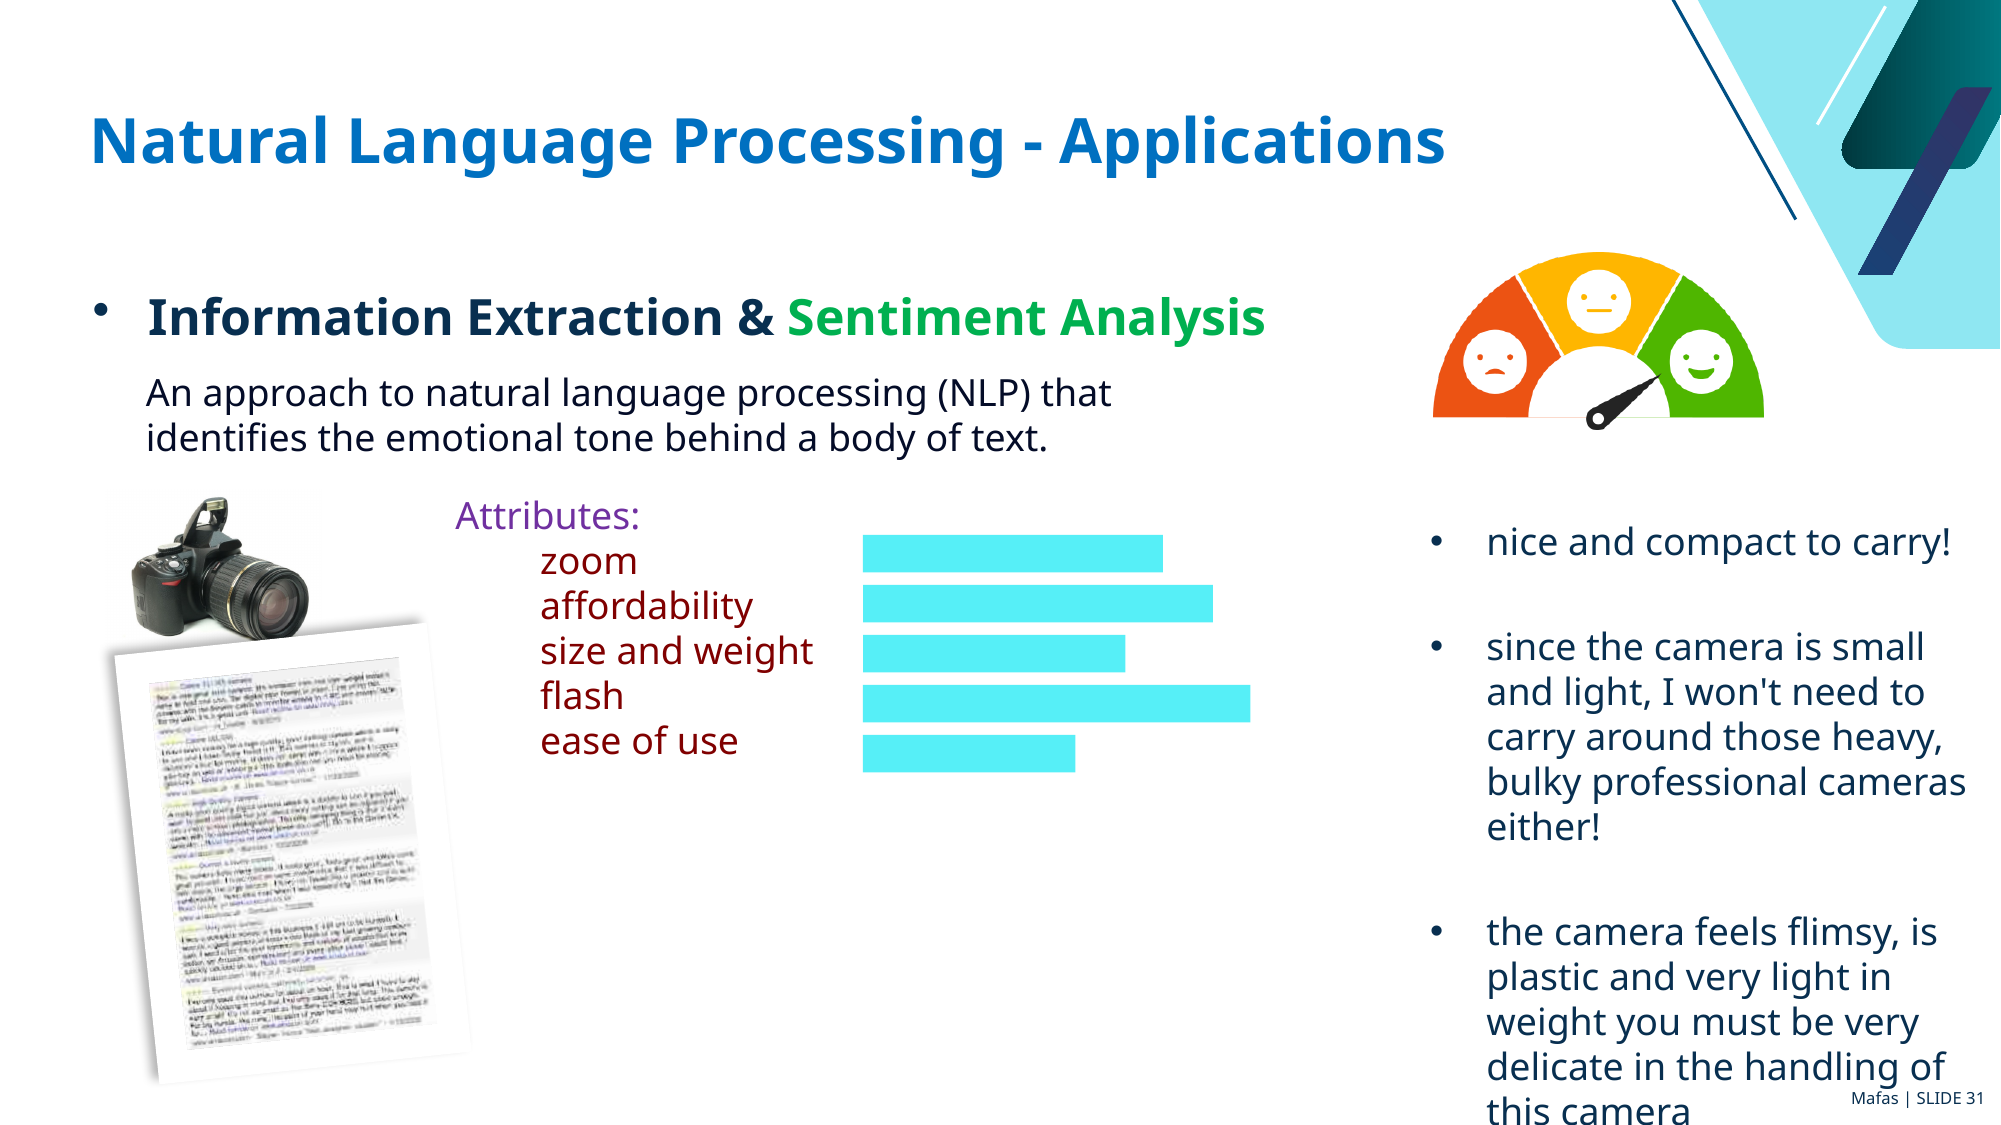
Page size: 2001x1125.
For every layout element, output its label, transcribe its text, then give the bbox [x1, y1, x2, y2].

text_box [862, 534, 1251, 773]
text_box nice and compact to carry! since the camera is small and light, I won't need to carry around those heavy, bulky professional cameras either! the camera feels flimsy, is plastic and very light in weight you must be very delicate in the handling of this camera [1415, 510, 2000, 960]
text_box An approach to natural language processing (NLP) that identifies the emotional tone behind a body of text. [131, 361, 1149, 467]
picture [104, 489, 323, 652]
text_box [1672, 0, 2000, 349]
list Information Extraction & Sentiment Analysis [77, 278, 1969, 1021]
text_box Attributes: zoom affordability size and weight flash ease of use [440, 484, 876, 770]
title Natural Language Processing - Applications [74, 45, 1667, 233]
picture [149, 659, 437, 1049]
picture [1433, 252, 1765, 430]
